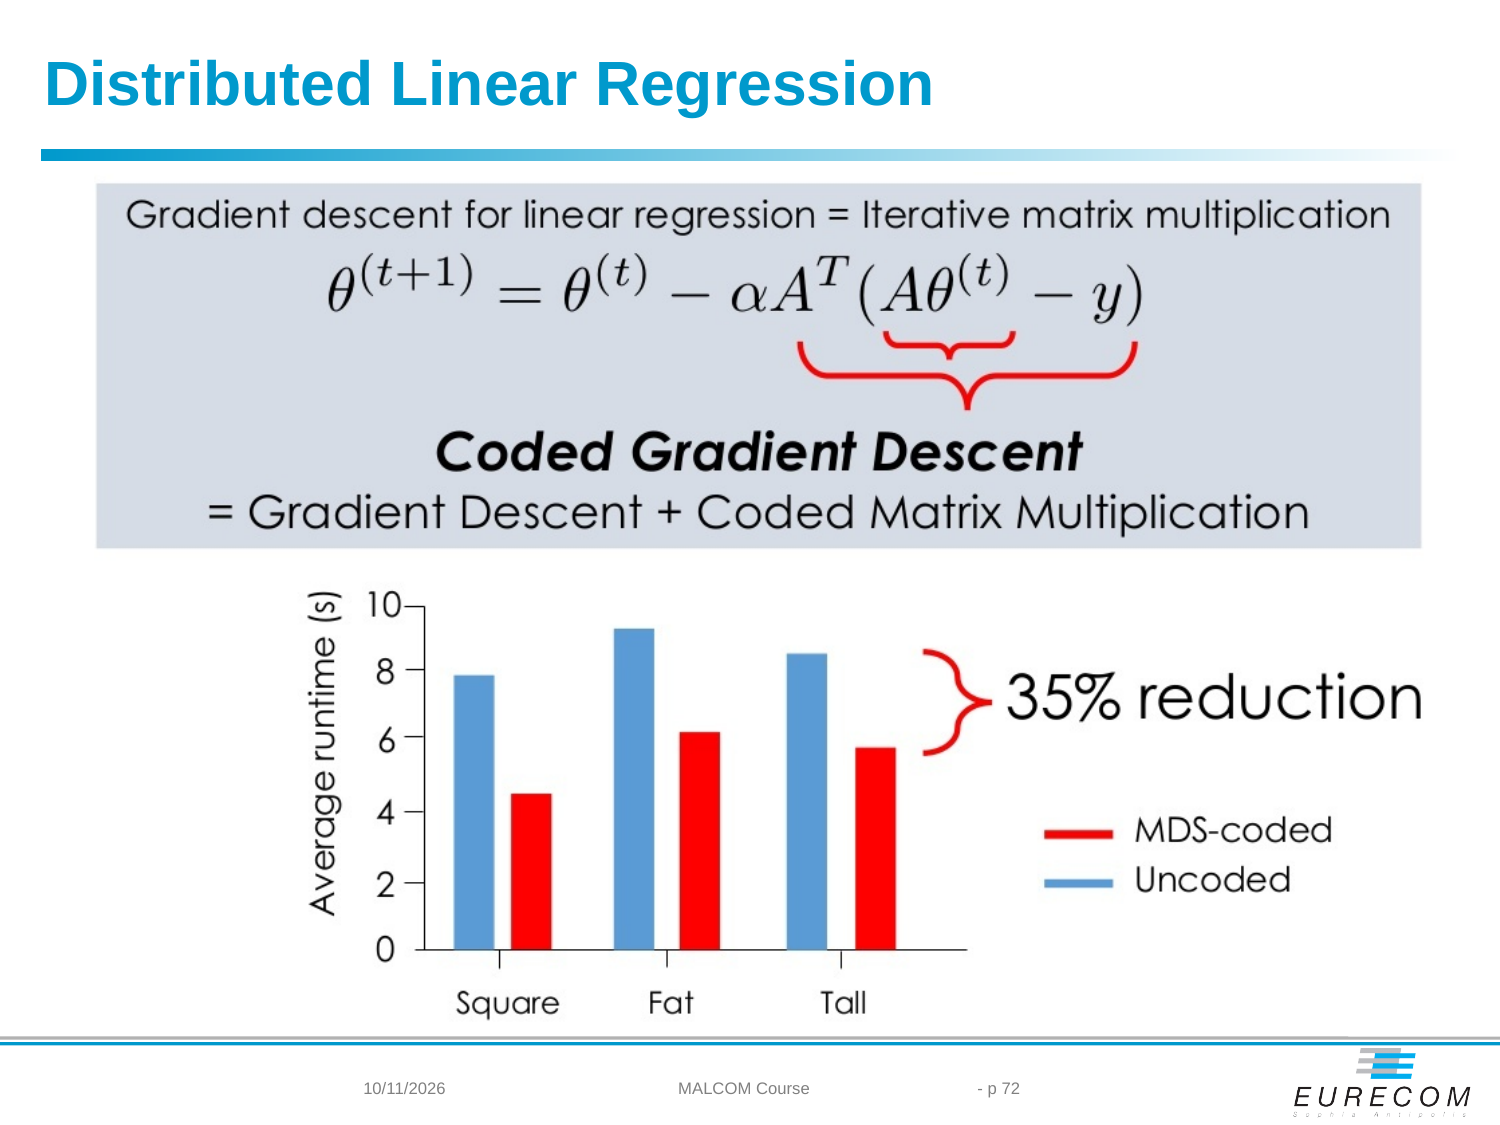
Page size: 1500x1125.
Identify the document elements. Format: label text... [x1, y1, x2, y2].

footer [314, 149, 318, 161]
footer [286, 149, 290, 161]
picture [88, 172, 1436, 1024]
picture [1293, 1048, 1477, 1118]
slide_number - p 72 [962, 1070, 1081, 1103]
text_box Distributed Linear Regression [29, 35, 1436, 142]
footer MALCOM Course [537, 1070, 951, 1103]
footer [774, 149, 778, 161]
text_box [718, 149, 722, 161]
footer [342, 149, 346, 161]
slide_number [348, 1070, 526, 1103]
